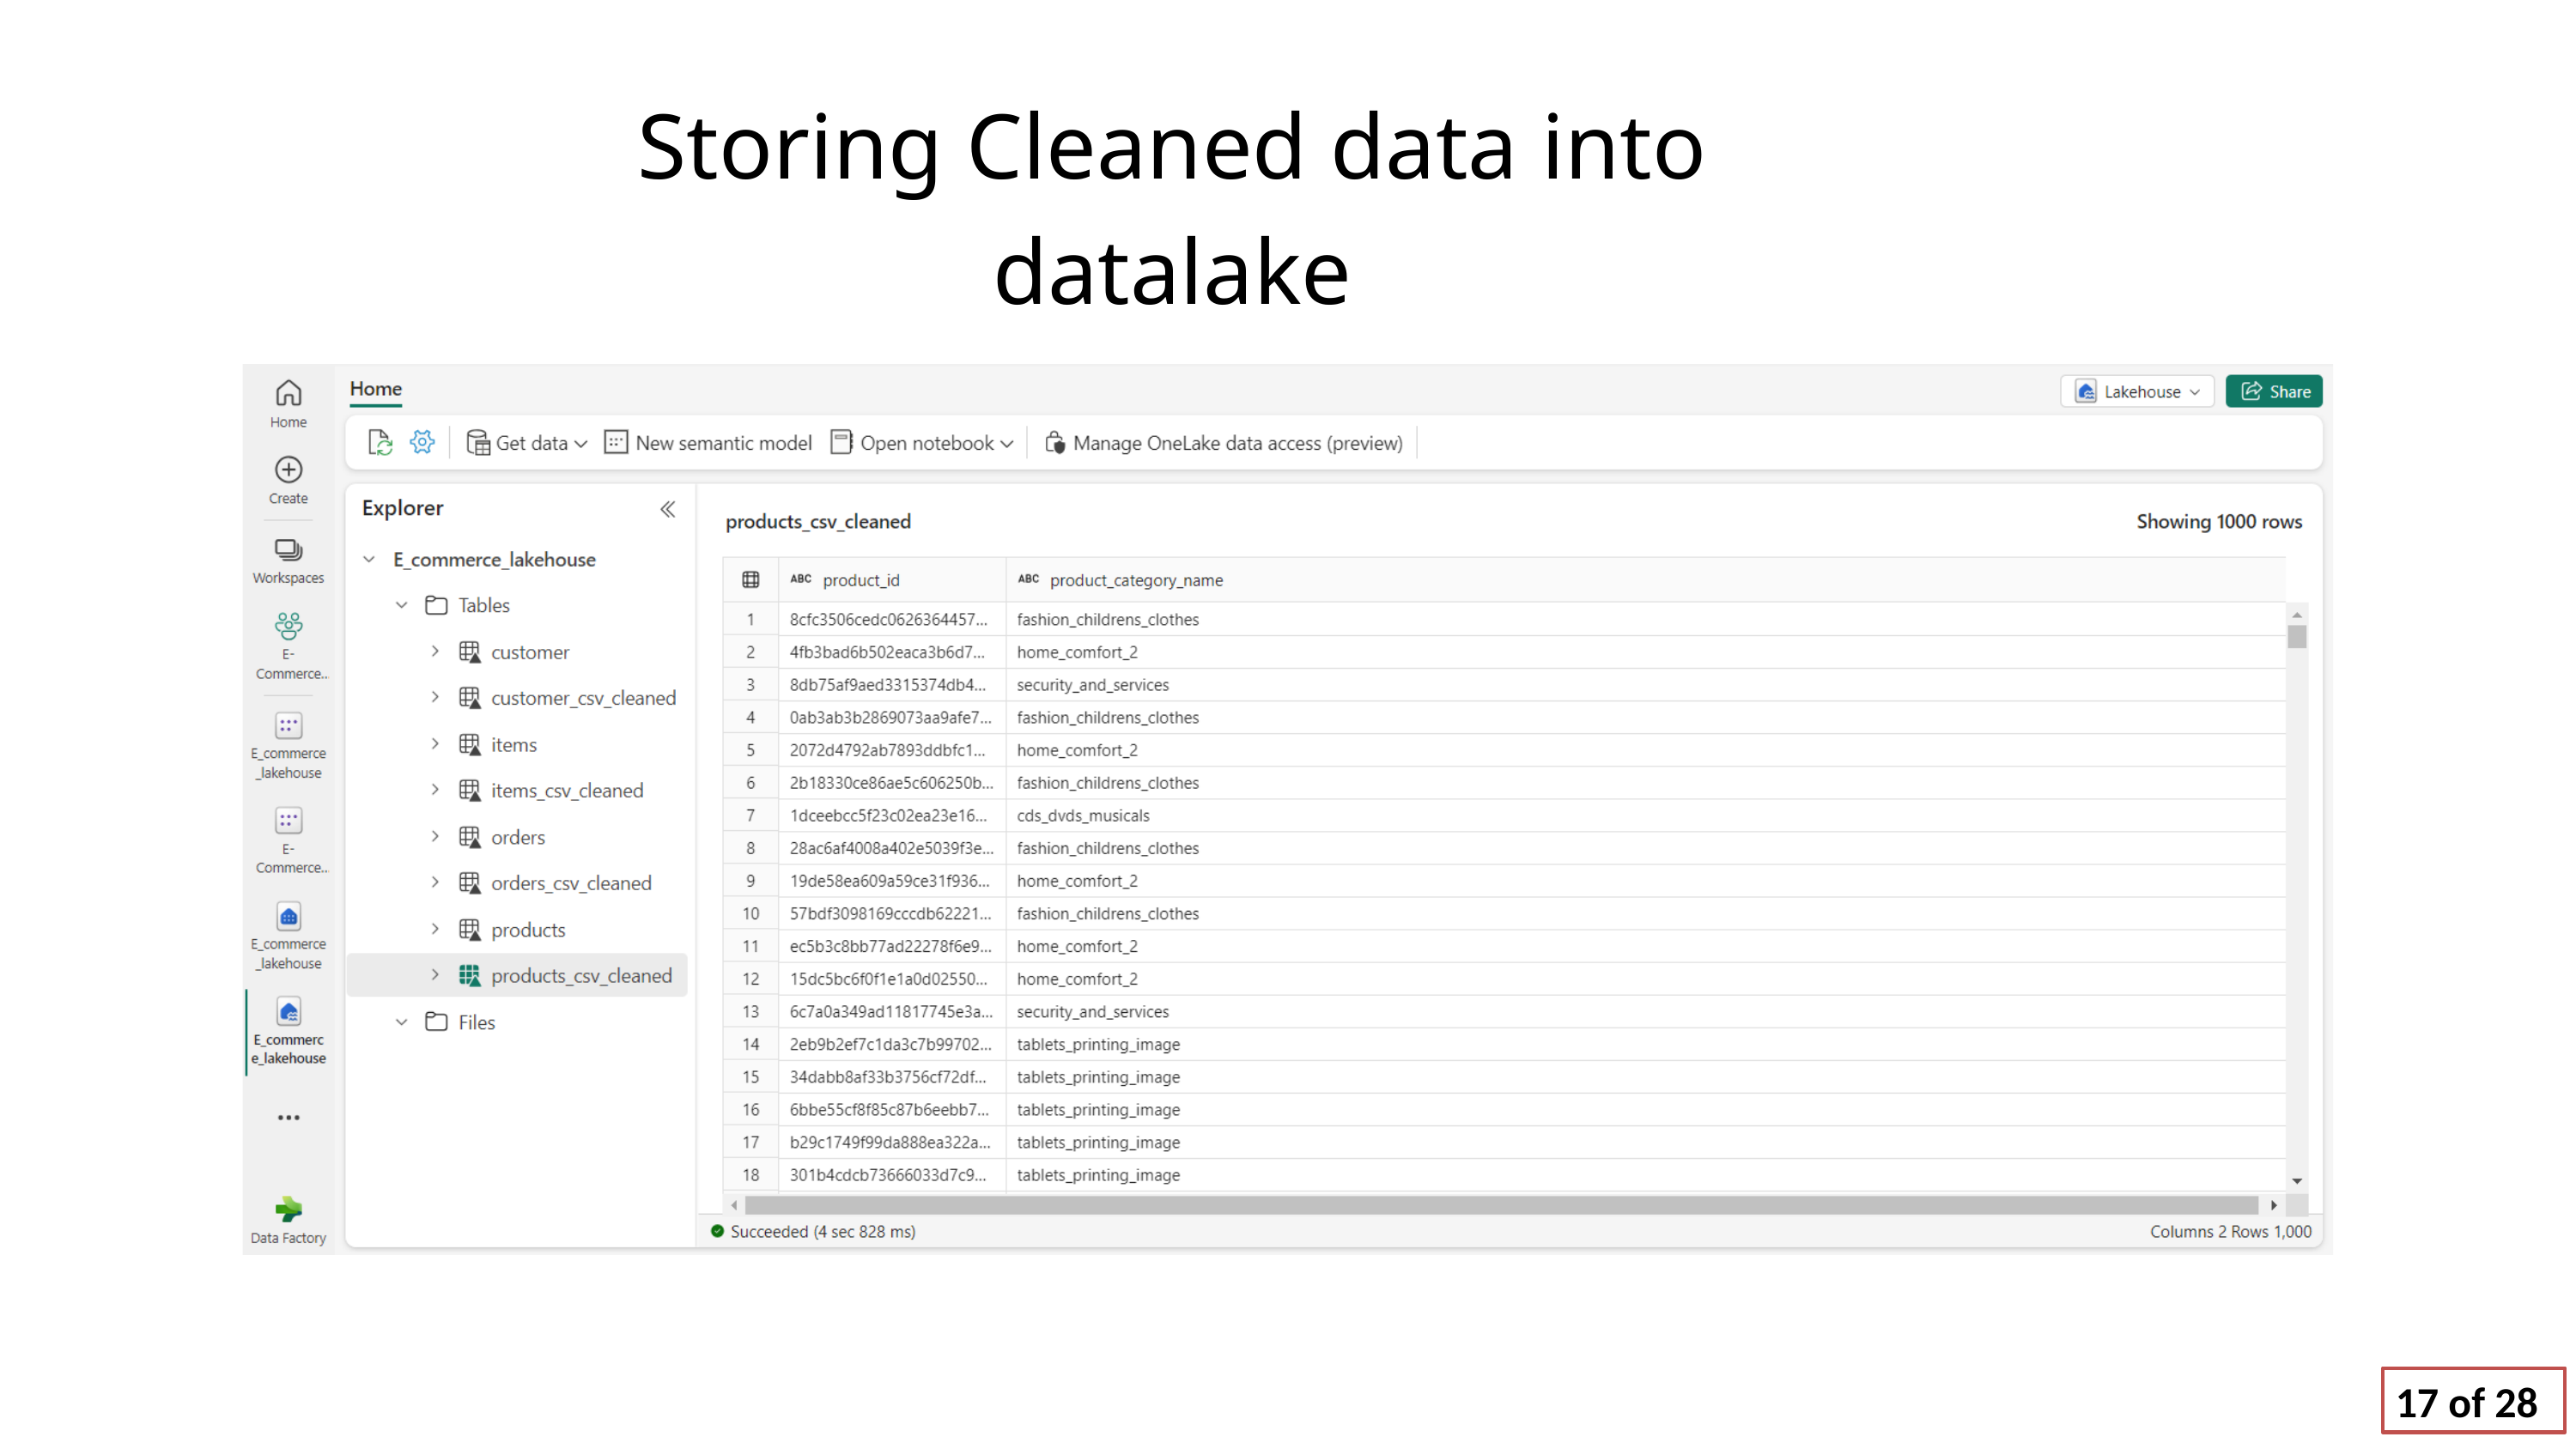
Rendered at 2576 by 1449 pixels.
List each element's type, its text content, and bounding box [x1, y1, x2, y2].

text_box Storing Cleaned data into datalake [623, 71, 1722, 323]
text_box 17 of 28 [2381, 1367, 2567, 1434]
text_box [242, 364, 2334, 1255]
